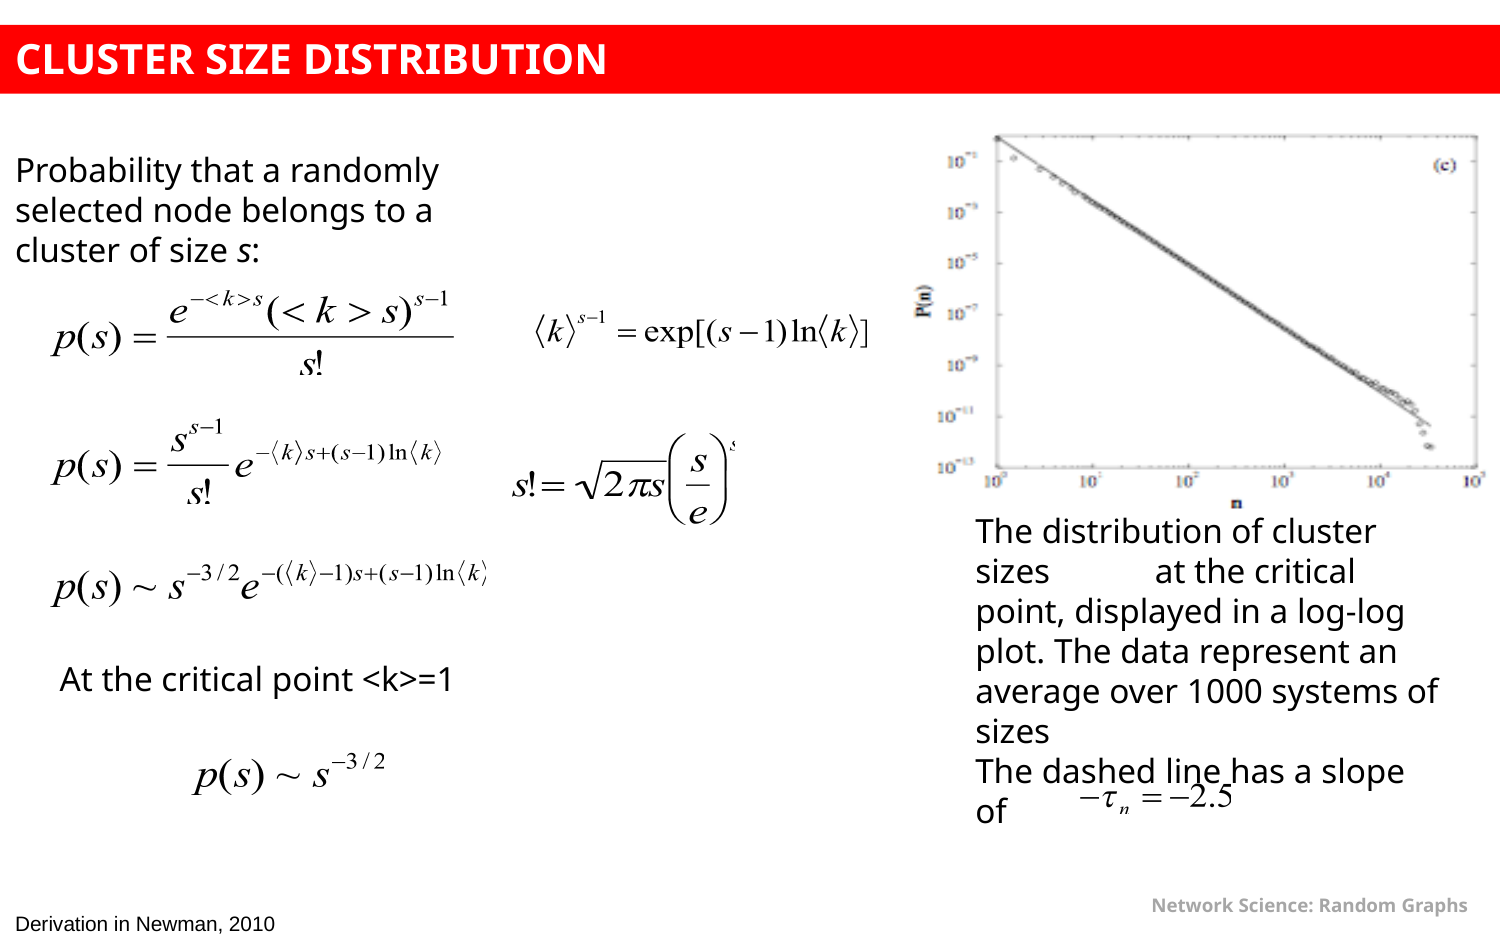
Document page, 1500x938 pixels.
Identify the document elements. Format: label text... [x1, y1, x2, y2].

picture [1075, 779, 1232, 814]
text_box CLUSTER SIZE DISTRIBUTION [0, 24, 1500, 94]
picture [44, 556, 487, 608]
picture [912, 130, 1491, 516]
picture [504, 433, 736, 532]
text_box Probability that a randomly selected node belongs to a cluster of size s: [0, 141, 506, 277]
picture [529, 303, 867, 348]
picture [44, 286, 455, 376]
text_box Derivation in Newman, 2010 [0, 903, 295, 938]
picture [44, 414, 441, 504]
text_box The distribution of cluster sizes at the critical point, displayed in a log-log plot. The data represent an average over 1000 systems of sizes The dashed line has a slope of [960, 523, 1459, 838]
picture [185, 747, 384, 796]
text_box Network Science: Random Graphs [1045, 885, 1488, 924]
text_box At the critical point <k>=1 [44, 650, 550, 746]
